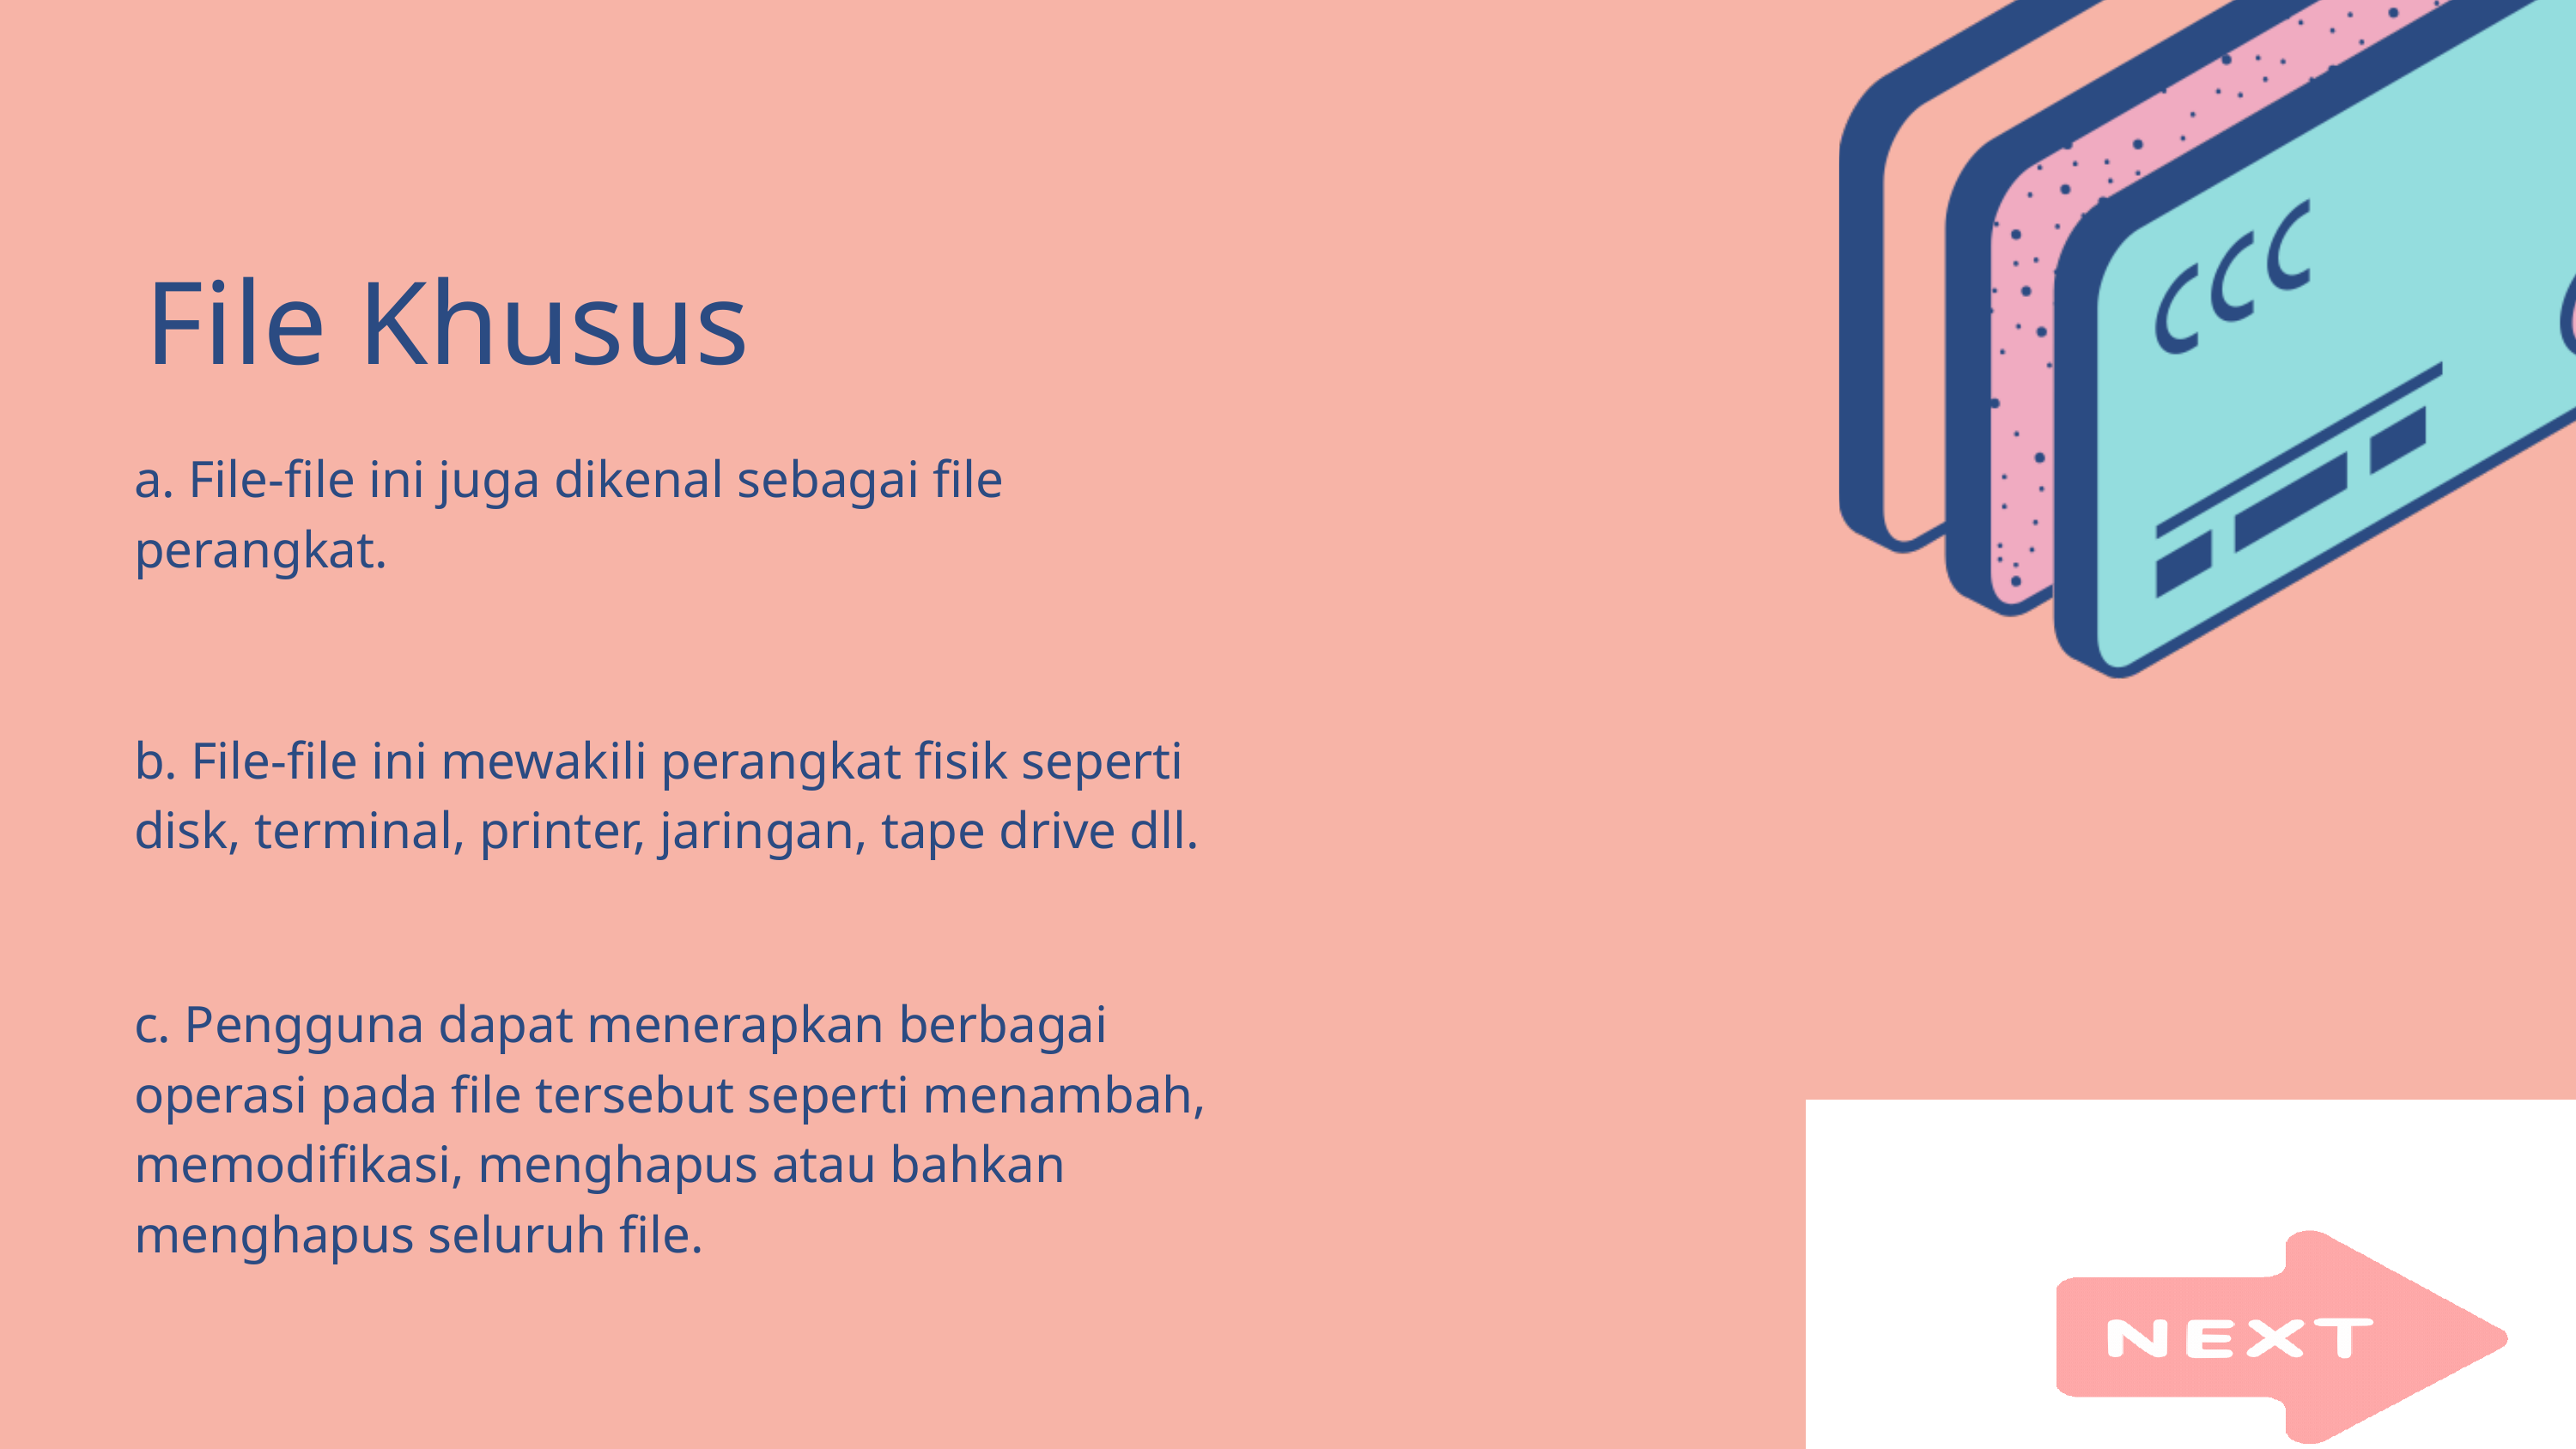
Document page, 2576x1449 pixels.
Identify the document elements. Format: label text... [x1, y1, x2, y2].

table_header a. File-file ini juga dikenal sebagai file perangkat. [110, 418, 1267, 676]
picture [1806, 1100, 2576, 1449]
table_cell c. Pengguna dapat menerapkan berbagai operasi pada file tersebut seperti menambah, memodifikasi, menghapus atau bahkan menghapus seluruh file. [110, 963, 1267, 1291]
table_cell b. File-file ini mewakili perangkat fisik seperti disk, terminal, printer, jaringan, tape drive dll. [110, 682, 1267, 957]
text_box File Khusus [144, 267, 1493, 388]
text_box [1838, 0, 2576, 682]
